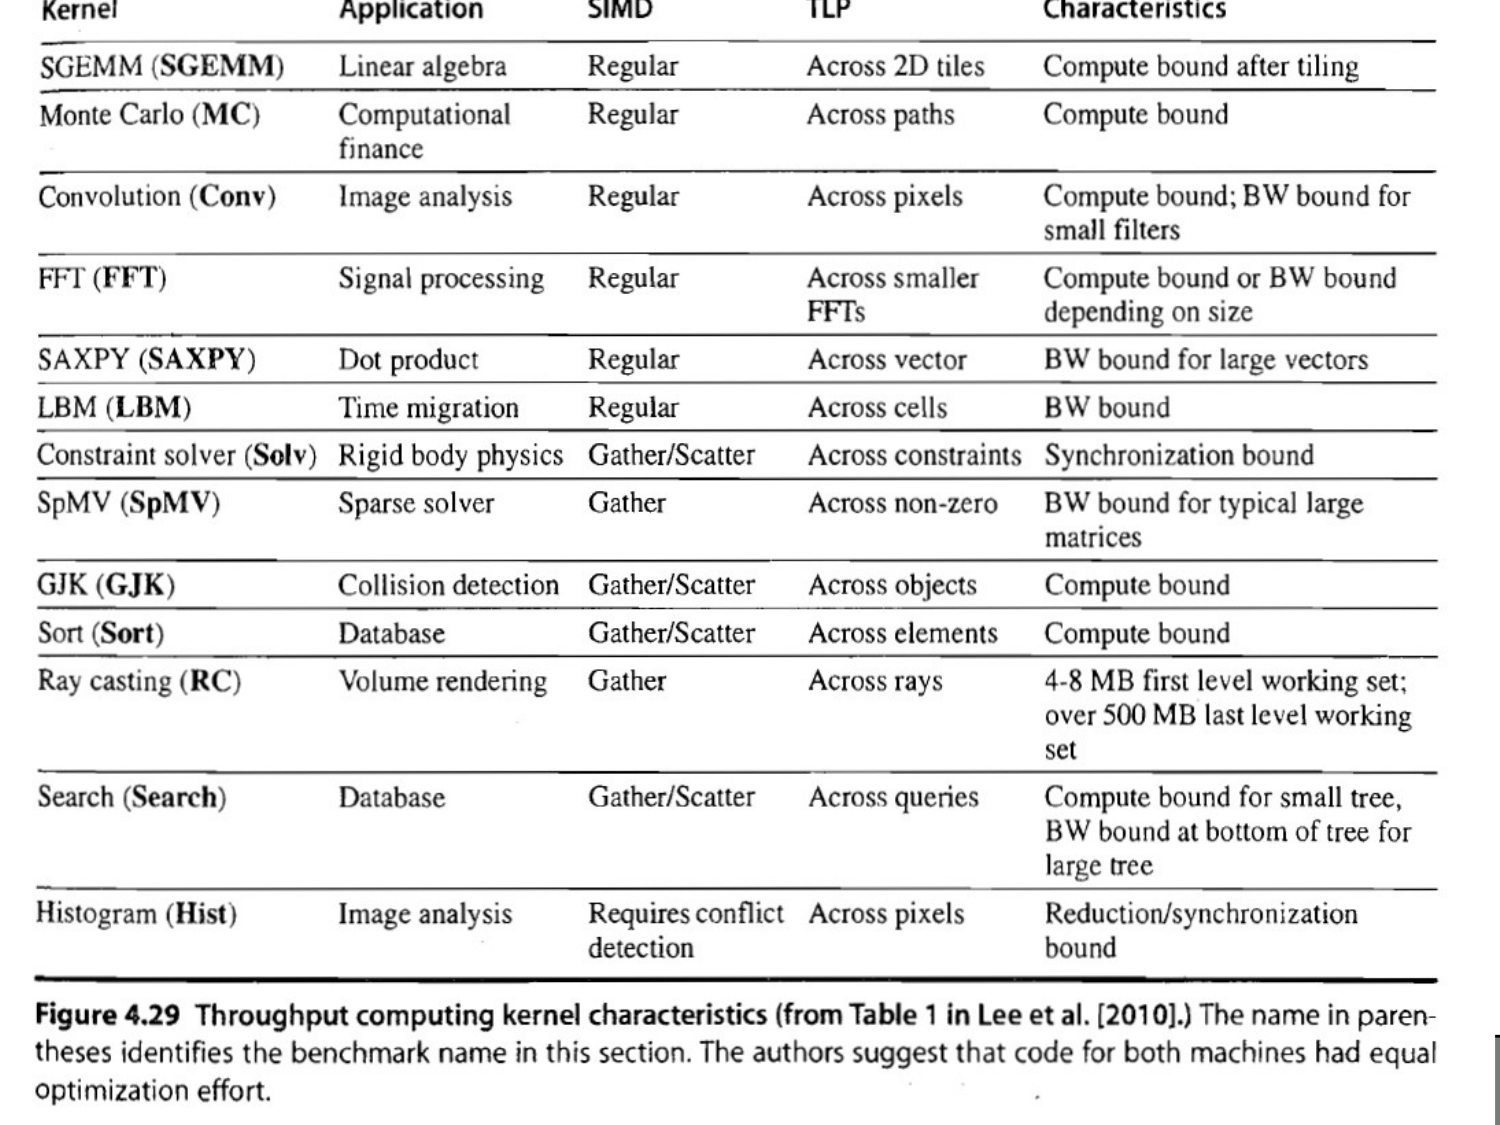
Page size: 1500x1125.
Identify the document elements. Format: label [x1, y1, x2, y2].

text_box [1496, 1038, 1500, 1125]
text_box [0, 0, 1496, 1125]
